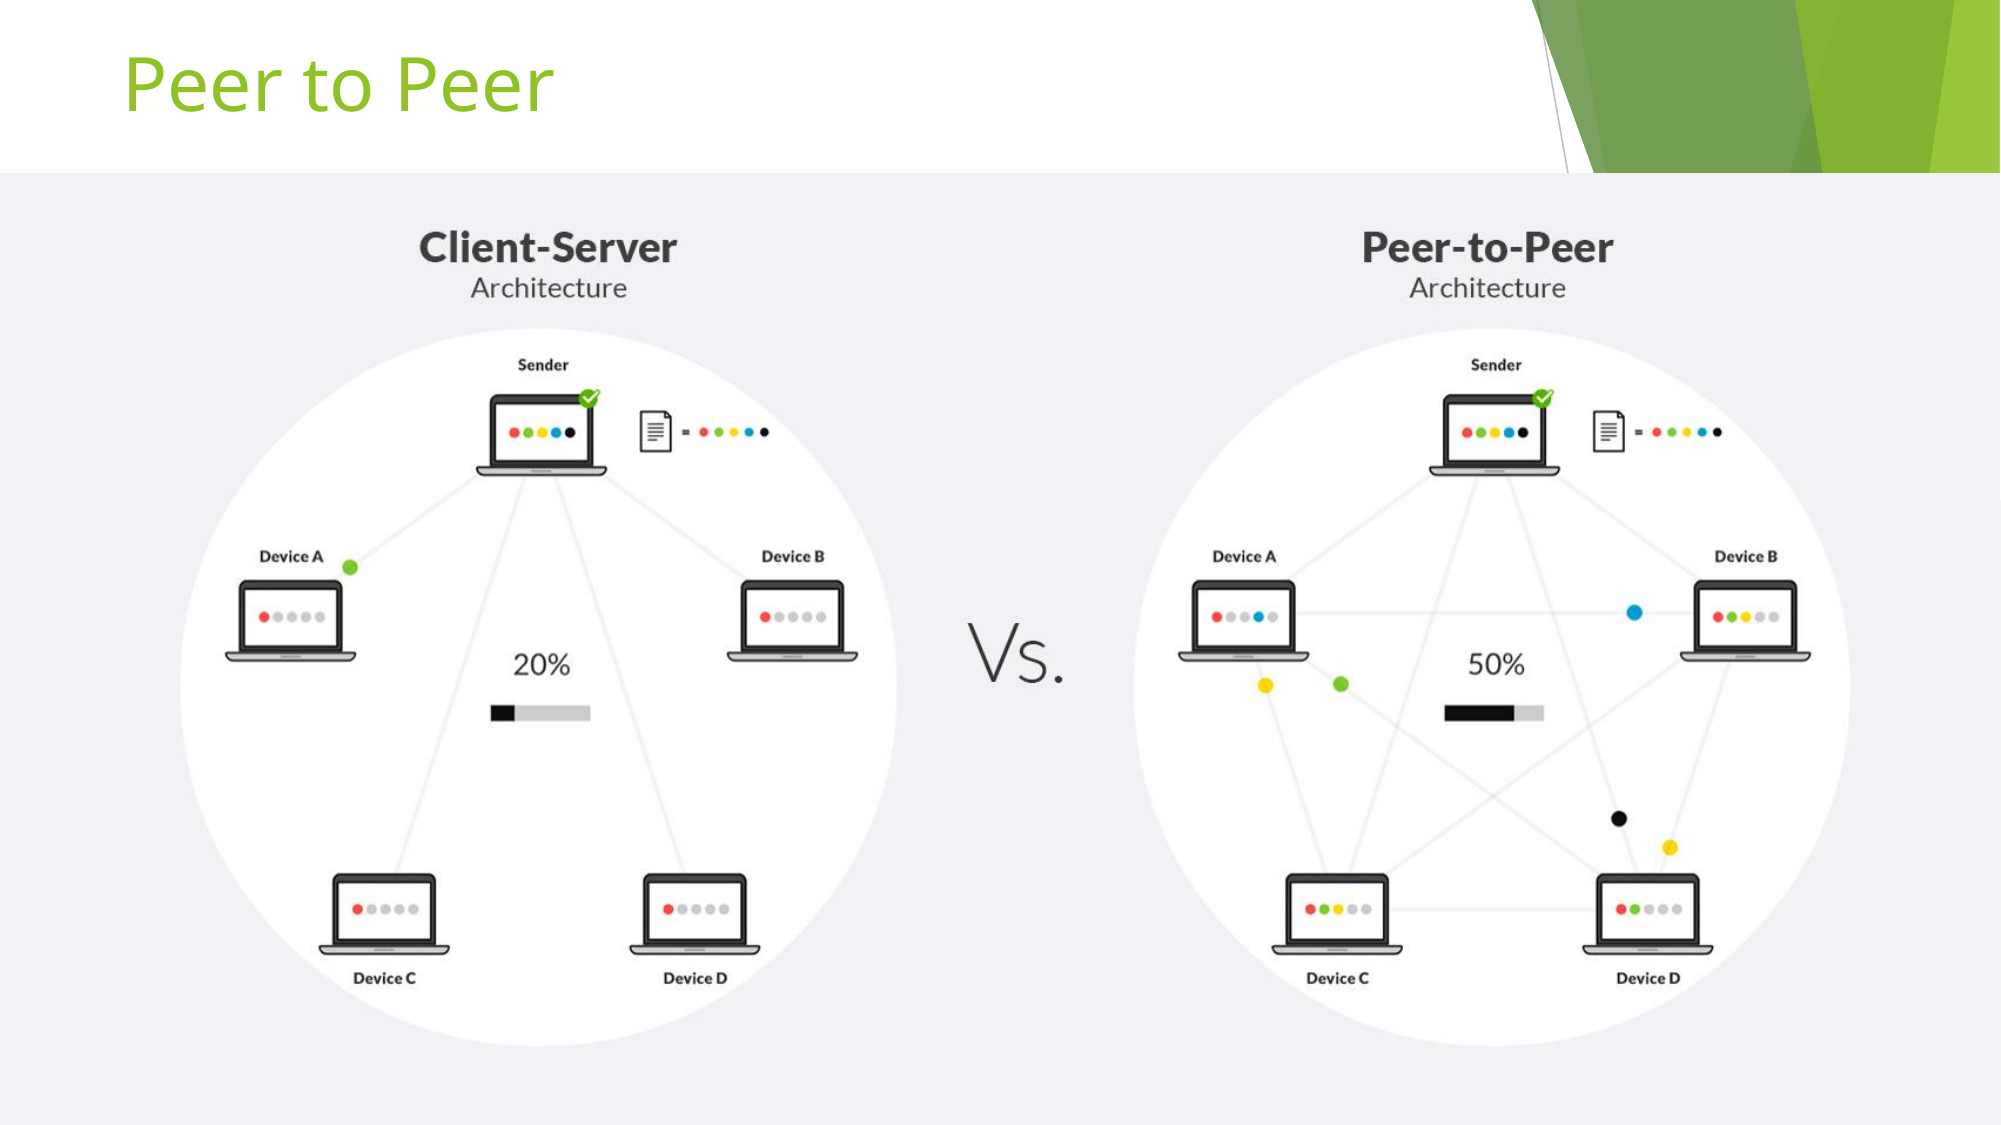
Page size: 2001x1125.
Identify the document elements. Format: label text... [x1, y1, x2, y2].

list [0, 173, 2000, 1125]
title Peer to Peer [107, 28, 1518, 170]
